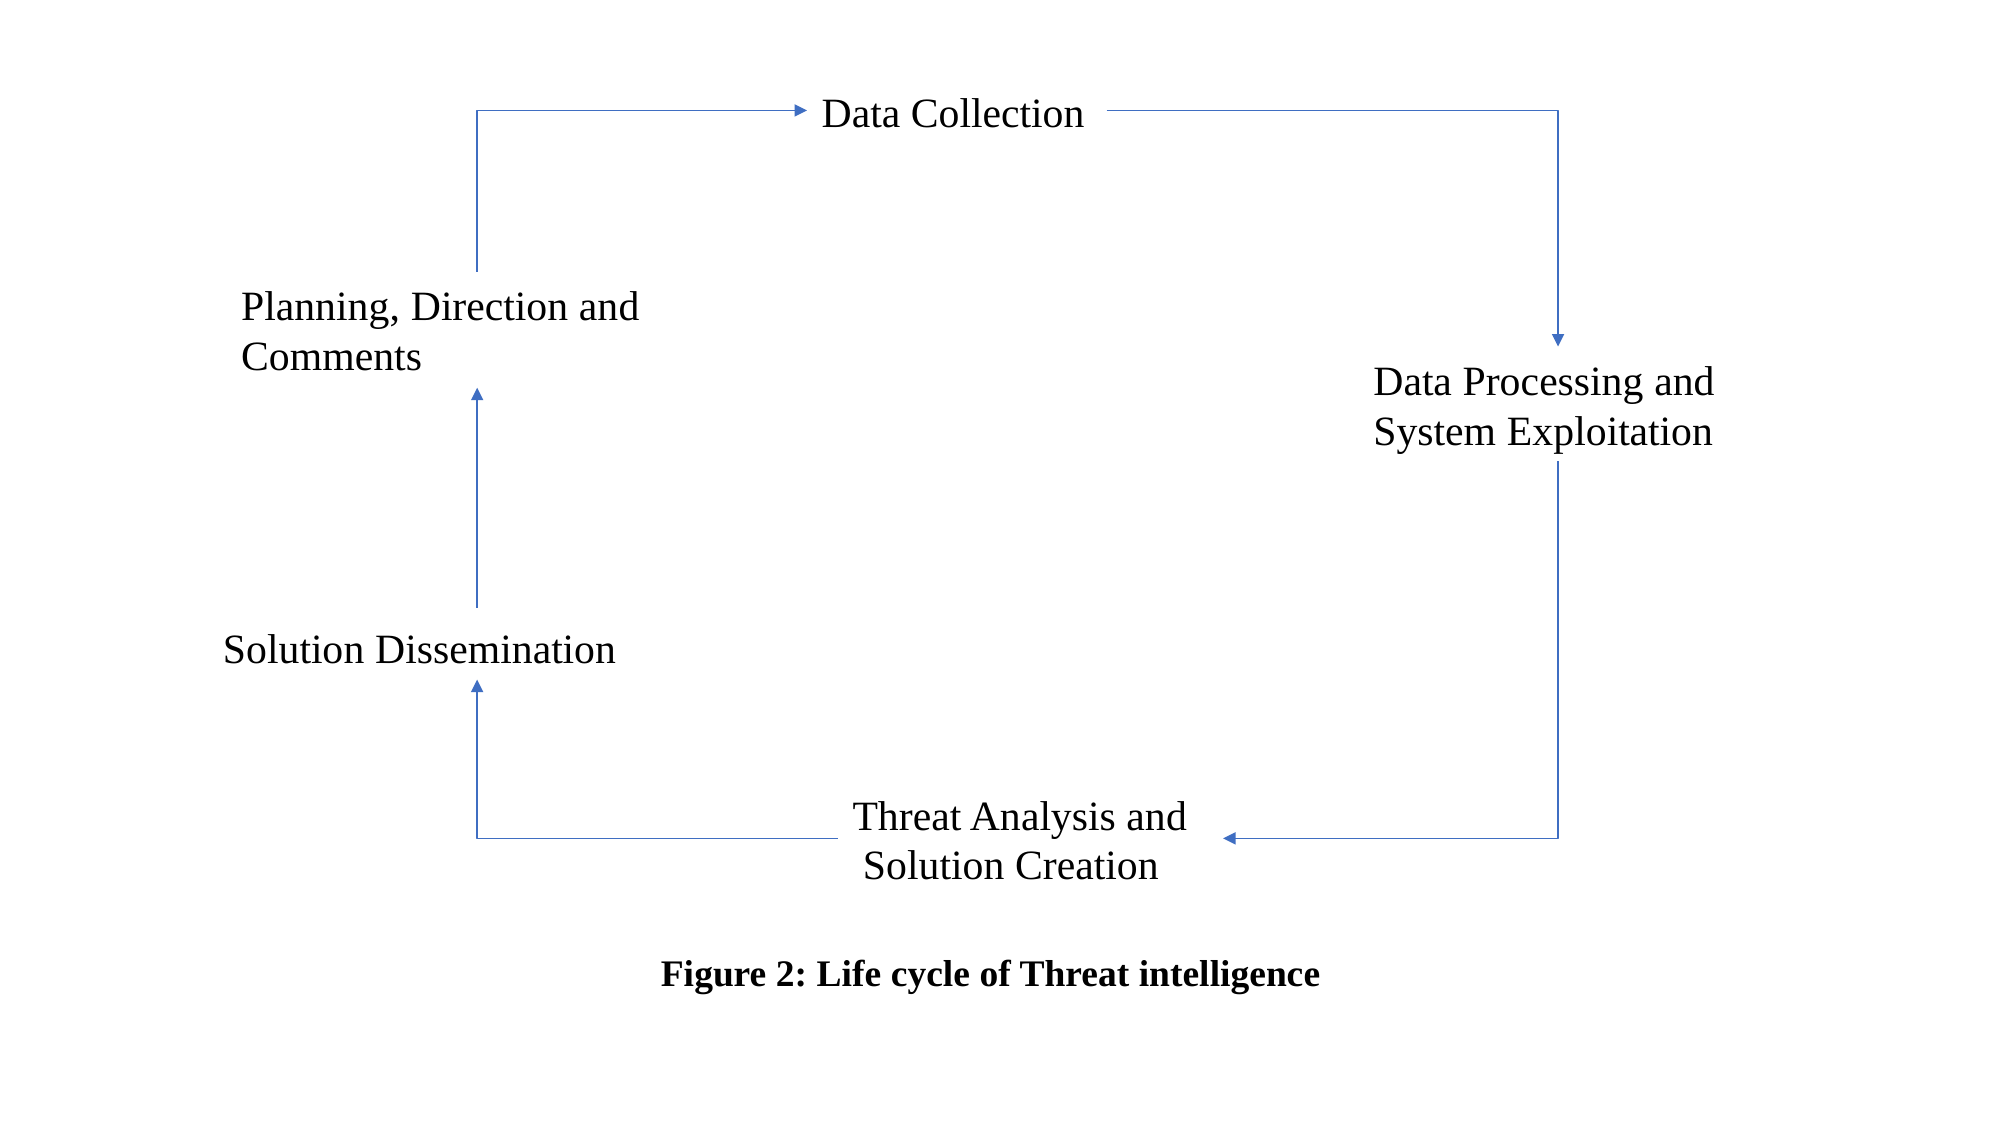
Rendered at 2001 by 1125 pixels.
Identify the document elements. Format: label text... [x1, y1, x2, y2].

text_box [476, 680, 838, 840]
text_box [561, 26, 723, 357]
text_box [1202, 483, 1580, 819]
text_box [1106, 110, 1559, 347]
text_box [207, 77, 1758, 898]
text_box Figure 2: Life cycle of Threat intelligence [645, 941, 1355, 1002]
